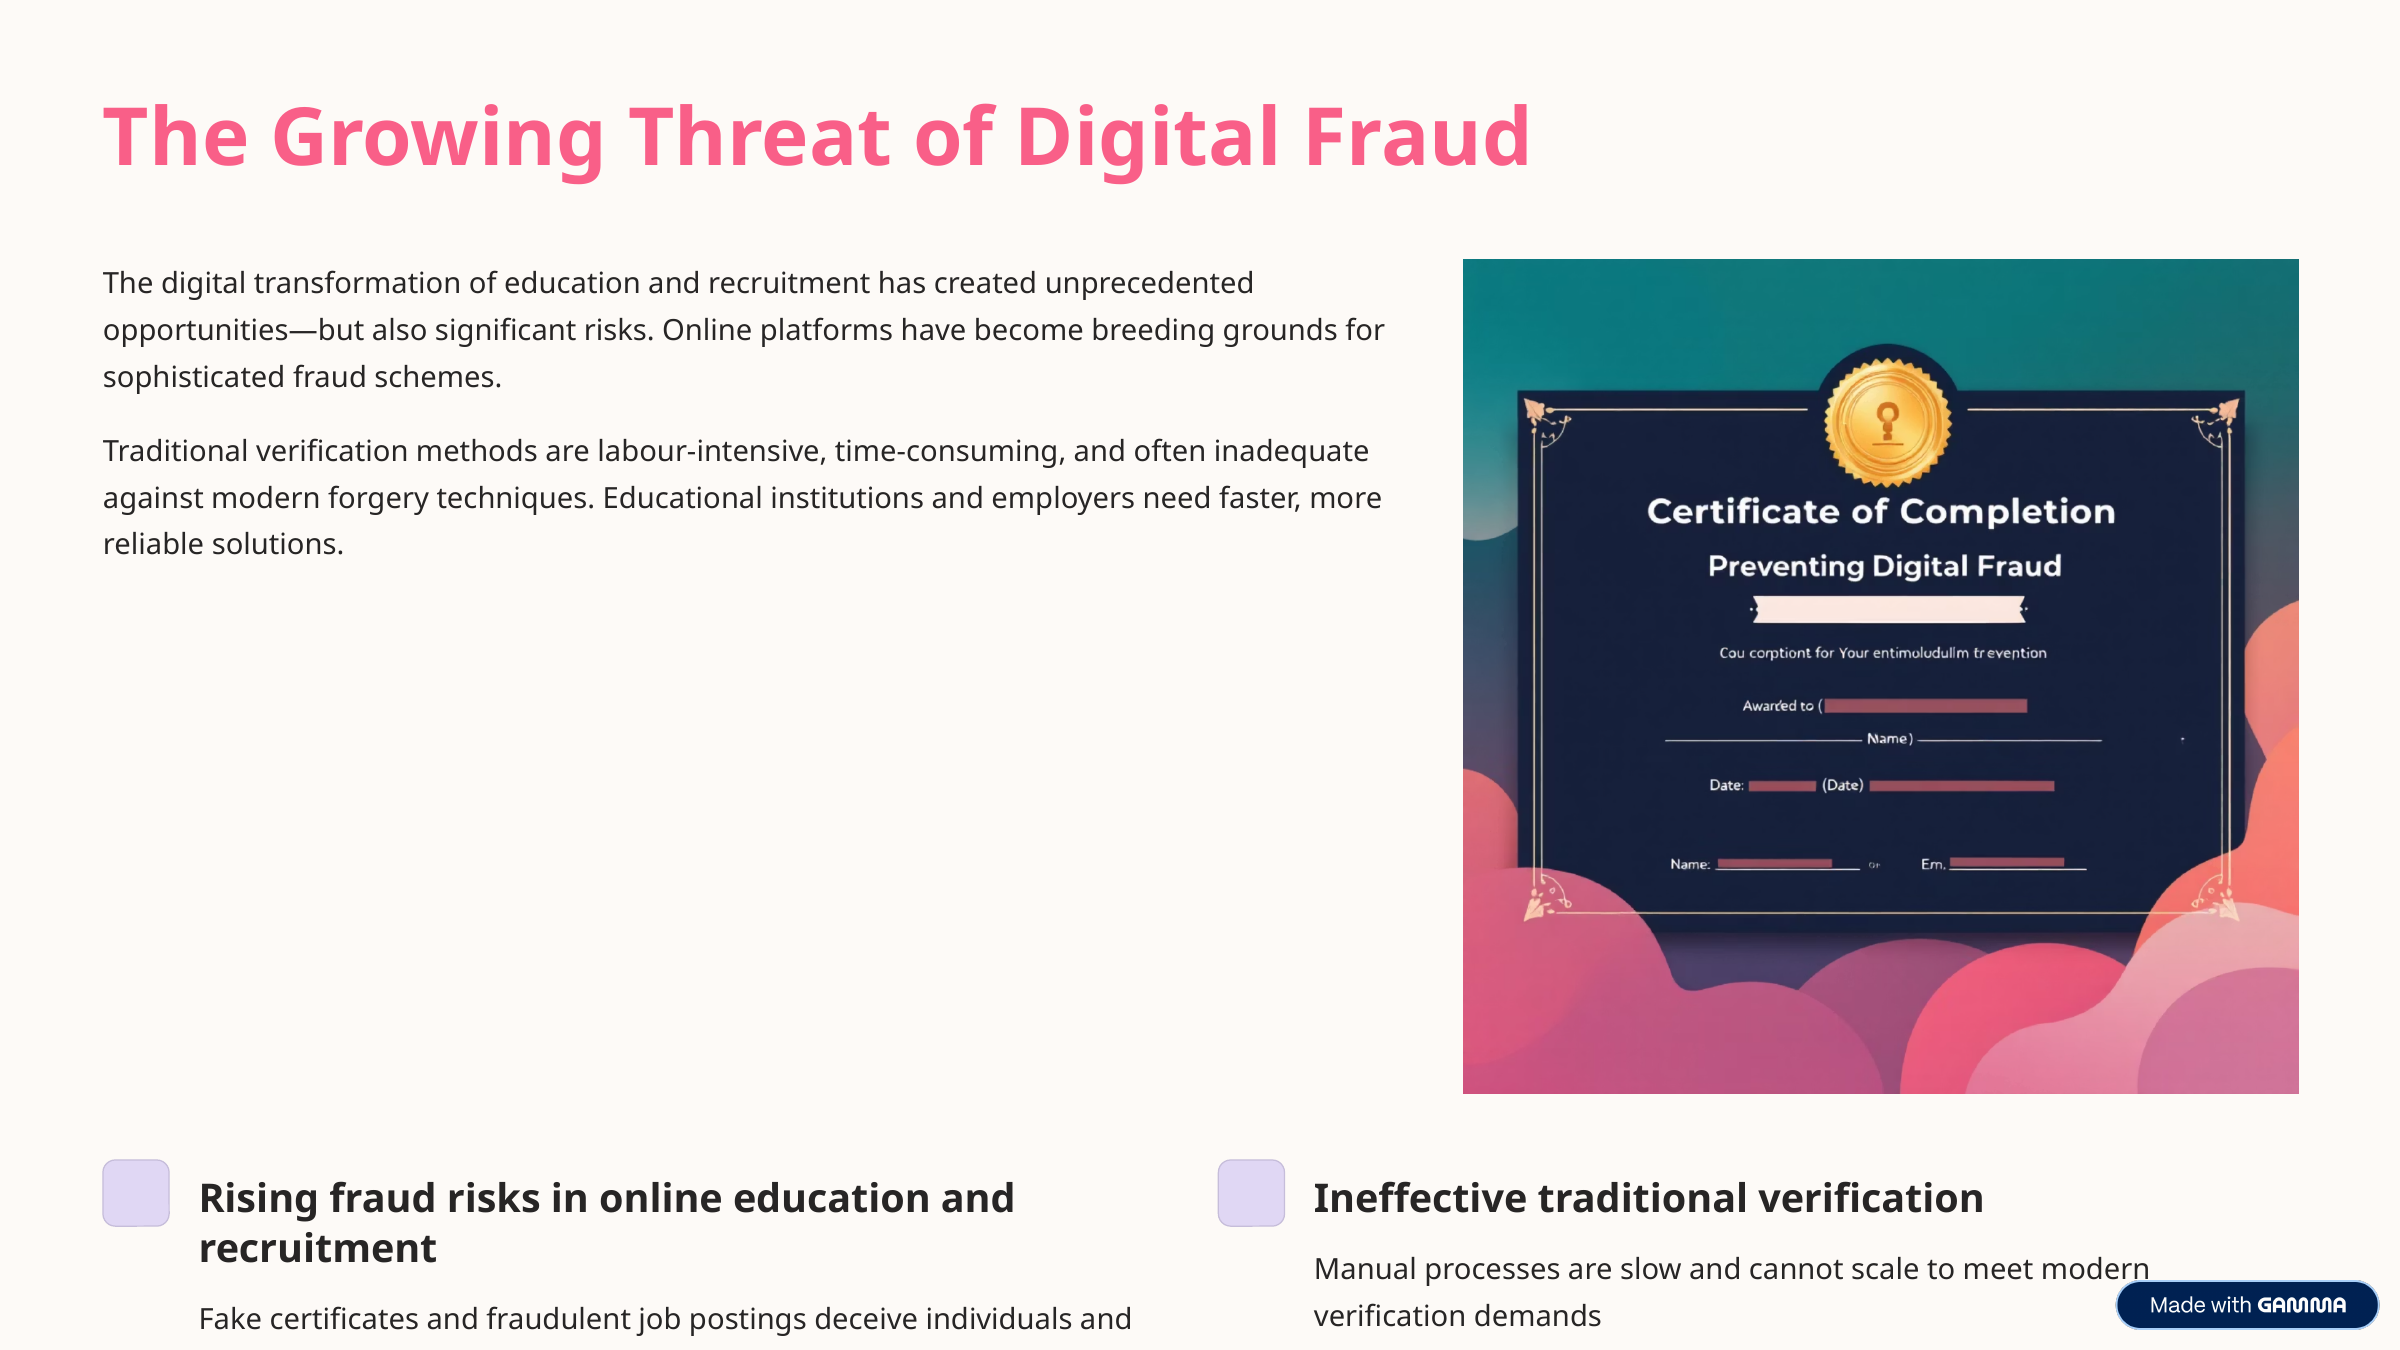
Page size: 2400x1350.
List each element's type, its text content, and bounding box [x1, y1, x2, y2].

text_box Manual processes are slow and cannot scale to meet modern verification demands [1313, 1238, 2298, 1333]
text_box [1218, 1159, 1285, 1227]
text_box Fake certificates and fraudulent job postings deceive individuals and harm institutional credibility [198, 1288, 1182, 1350]
text_box Ineffective traditional verification [1313, 1170, 1949, 1221]
text_box Rising fraud risks in online education and recruitment [198, 1170, 1182, 1272]
picture [1463, 259, 2299, 1094]
text_box Traditional verification methods are labour-intensive, time-consuming, and often inadequate against modern forgery techniques. Educational institutions and employers need faster, more reliable solutions. [102, 420, 1391, 562]
text_box The digital transformation of education and recruitment has created unprecedented opportunities—but also significant risks. Online platforms have become breeding grounds for sophisticated fraud schemes. [102, 252, 1391, 394]
text_box [102, 1159, 170, 1227]
text_box The Growing Threat of Digital Fraud [102, 80, 1440, 182]
picture [2106, 1271, 2389, 1339]
